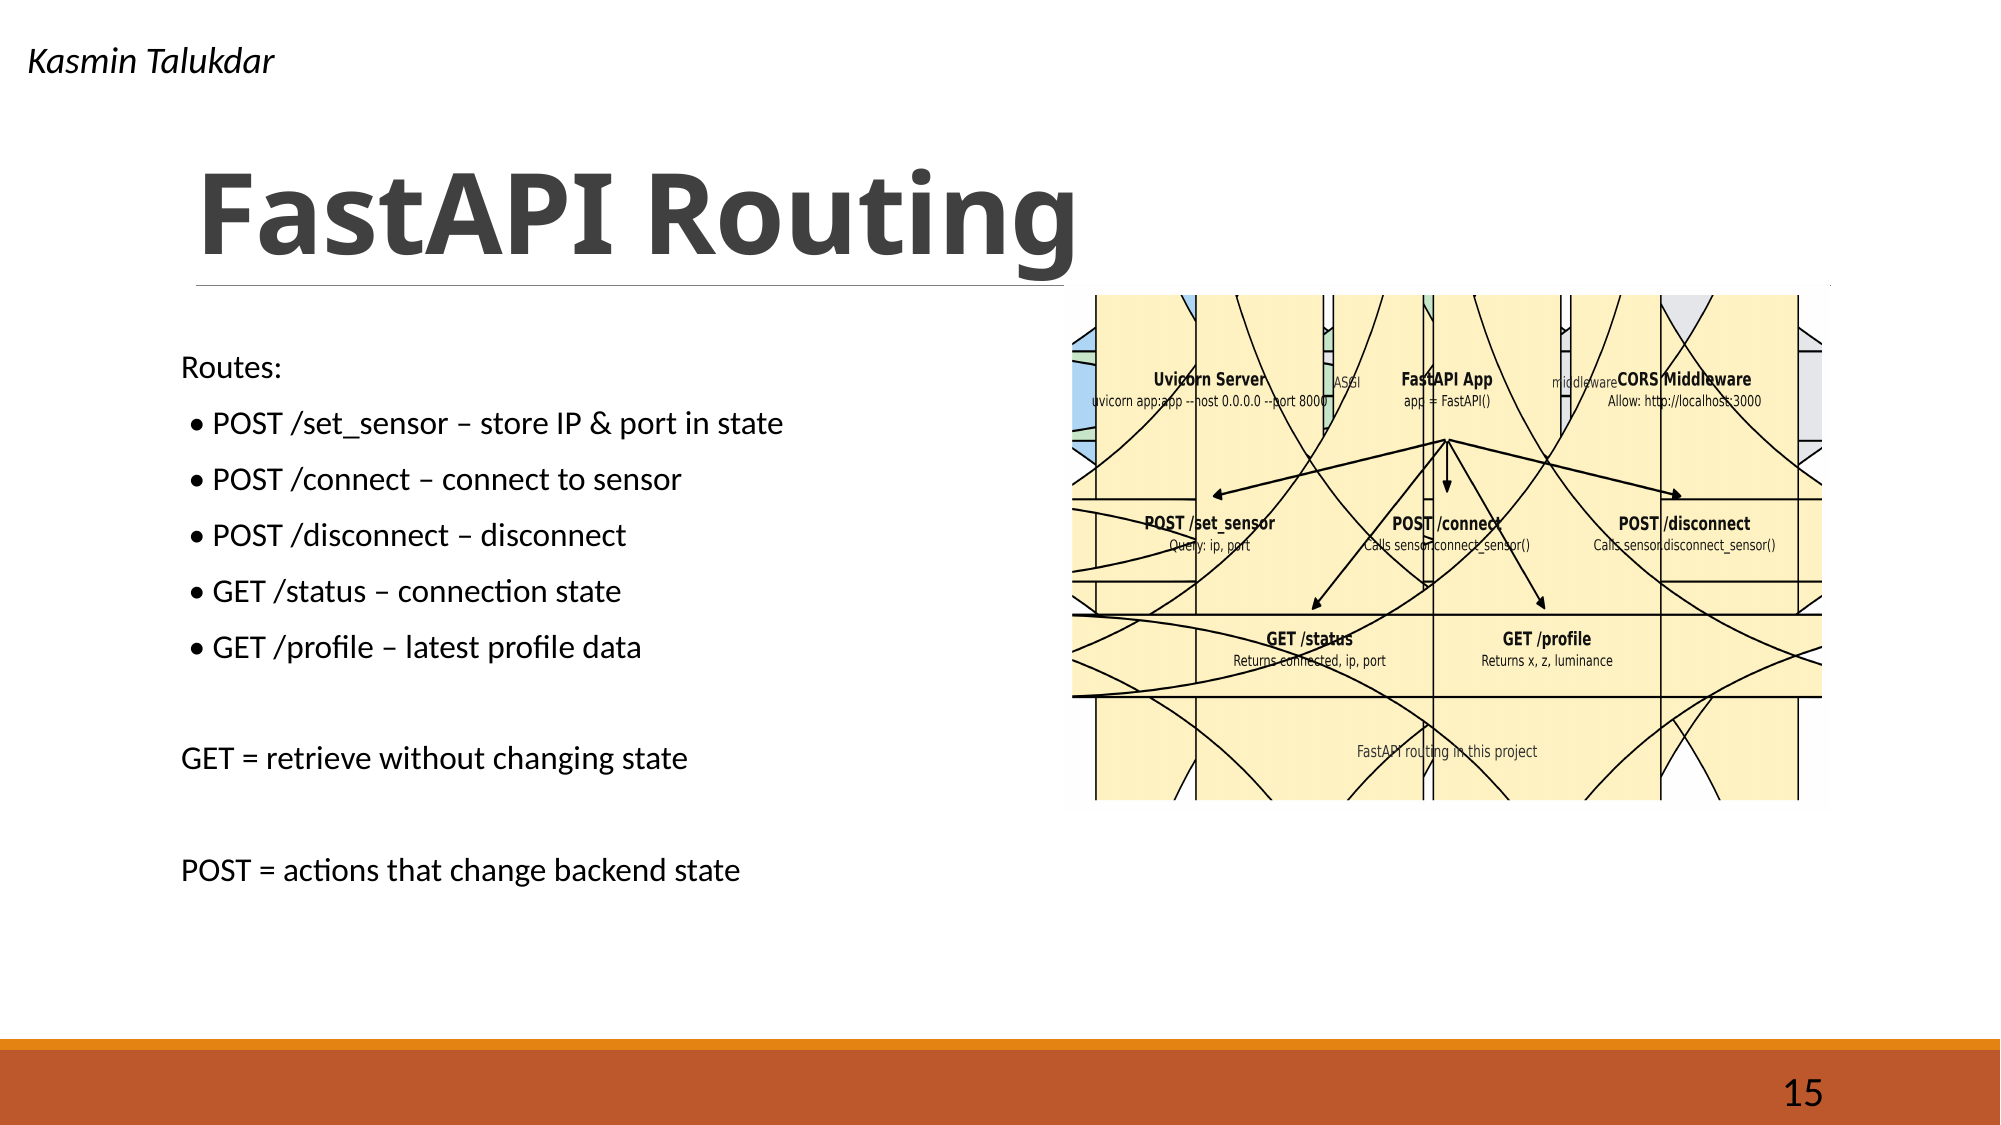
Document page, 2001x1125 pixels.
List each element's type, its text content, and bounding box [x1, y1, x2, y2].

title FastAPI Routing [180, 47, 1830, 285]
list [1064, 284, 1831, 811]
text_box Kasmin Talukdar [12, 28, 1051, 88]
text_box Routes: • POST /set_sensor – store IP & port in state • POST /connect – connect to sensor • POST /disconnect – disconnect • GET /status – connection state • GET /profile – latest profile data GET = retrieve without changing state POST = actions that change backend state [166, 322, 1000, 898]
slide_number 15 [1624, 1059, 1840, 1120]
